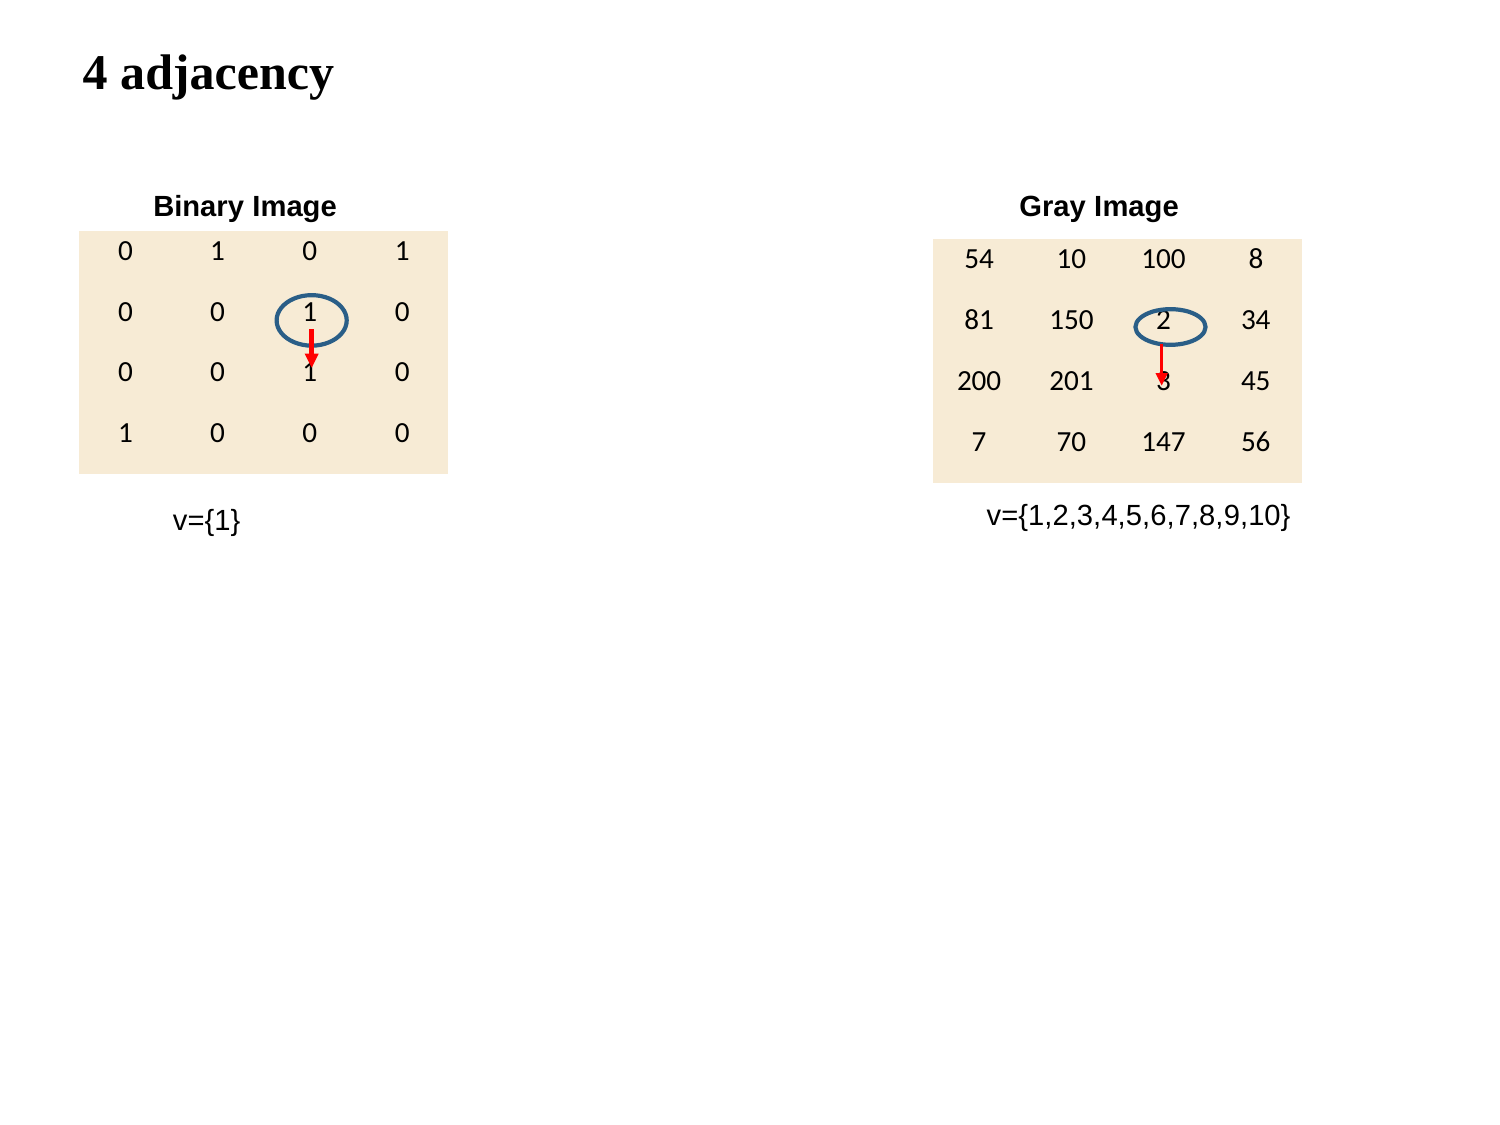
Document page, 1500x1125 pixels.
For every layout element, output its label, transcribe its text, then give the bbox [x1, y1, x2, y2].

table_cell 34 [1210, 300, 1302, 361]
table_cell 147 [1118, 422, 1210, 483]
table_cell 56 [1210, 422, 1302, 483]
table_header 0 [264, 231, 356, 291]
text_box [276, 295, 347, 346]
table_cell 0 [172, 291, 264, 352]
table_cell 1 [264, 352, 356, 413]
table_cell 0 [79, 352, 172, 413]
table_header 0 [79, 231, 172, 291]
table_cell 3 [1118, 361, 1210, 422]
text_box 4 adjacency [67, 31, 532, 107]
table_cell 0 [356, 352, 448, 413]
table_cell 0 [264, 413, 356, 474]
table_header 1 [172, 231, 264, 291]
table_cell 2 [1118, 300, 1210, 361]
table_cell 200 [933, 361, 1025, 422]
table_header 8 [1210, 239, 1302, 300]
table_header 1 [356, 231, 448, 291]
table_cell 0 [356, 291, 448, 352]
table_cell 0 [172, 352, 264, 413]
text_box v={1} [157, 493, 300, 544]
table_cell 81 [933, 300, 1025, 361]
table_cell 0 [79, 291, 172, 352]
table_cell 150 [1025, 300, 1118, 361]
text_box v={1,2,3,4,5,6,7,8,9,10} [971, 488, 1360, 539]
table_header 100 [1118, 239, 1210, 300]
table_header 54 [933, 239, 1025, 300]
table_cell 70 [1025, 422, 1118, 483]
table_header 10 [1025, 239, 1118, 300]
table_cell 0 [356, 413, 448, 474]
table_cell 1 [264, 291, 356, 352]
text_box Binary Image [138, 180, 461, 231]
table_cell 7 [933, 422, 1025, 483]
text_box [1135, 309, 1206, 345]
text_box Gray Image [1004, 180, 1327, 231]
table_cell 1 [79, 413, 172, 474]
table_cell 0 [172, 413, 264, 474]
table_cell 201 [1025, 361, 1118, 422]
table_cell 45 [1210, 361, 1302, 422]
